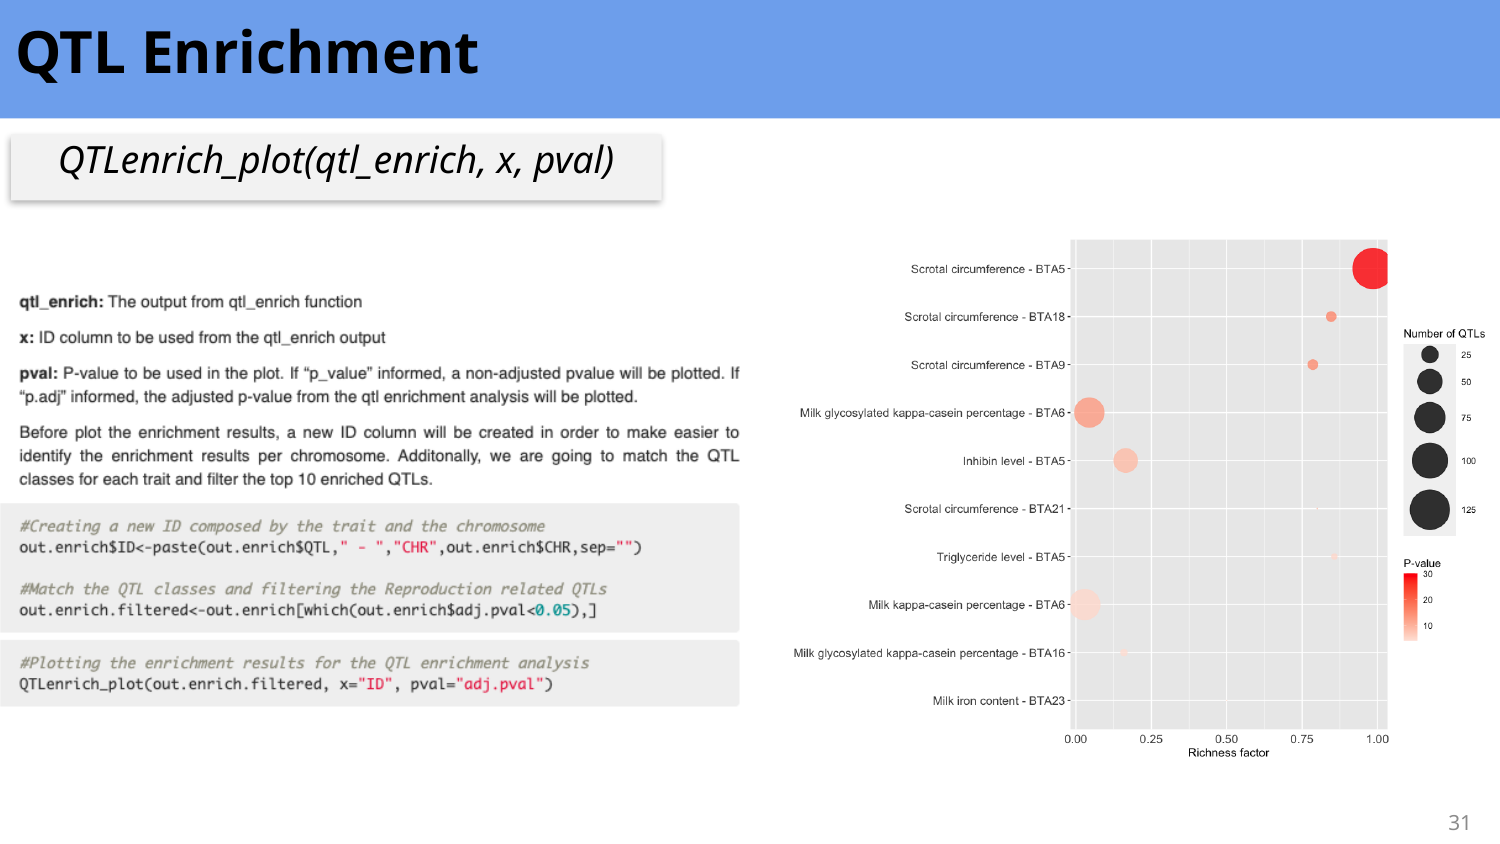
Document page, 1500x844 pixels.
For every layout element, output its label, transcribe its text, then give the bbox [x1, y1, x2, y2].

text_box QTLenrich_plot(qtl_enrich, x, pval) [11, 129, 662, 189]
picture [0, 234, 1496, 765]
text_box QTL Enrichment [0, 0, 1500, 119]
slide_number 31 [1374, 803, 1487, 844]
text_box [10, 133, 663, 202]
